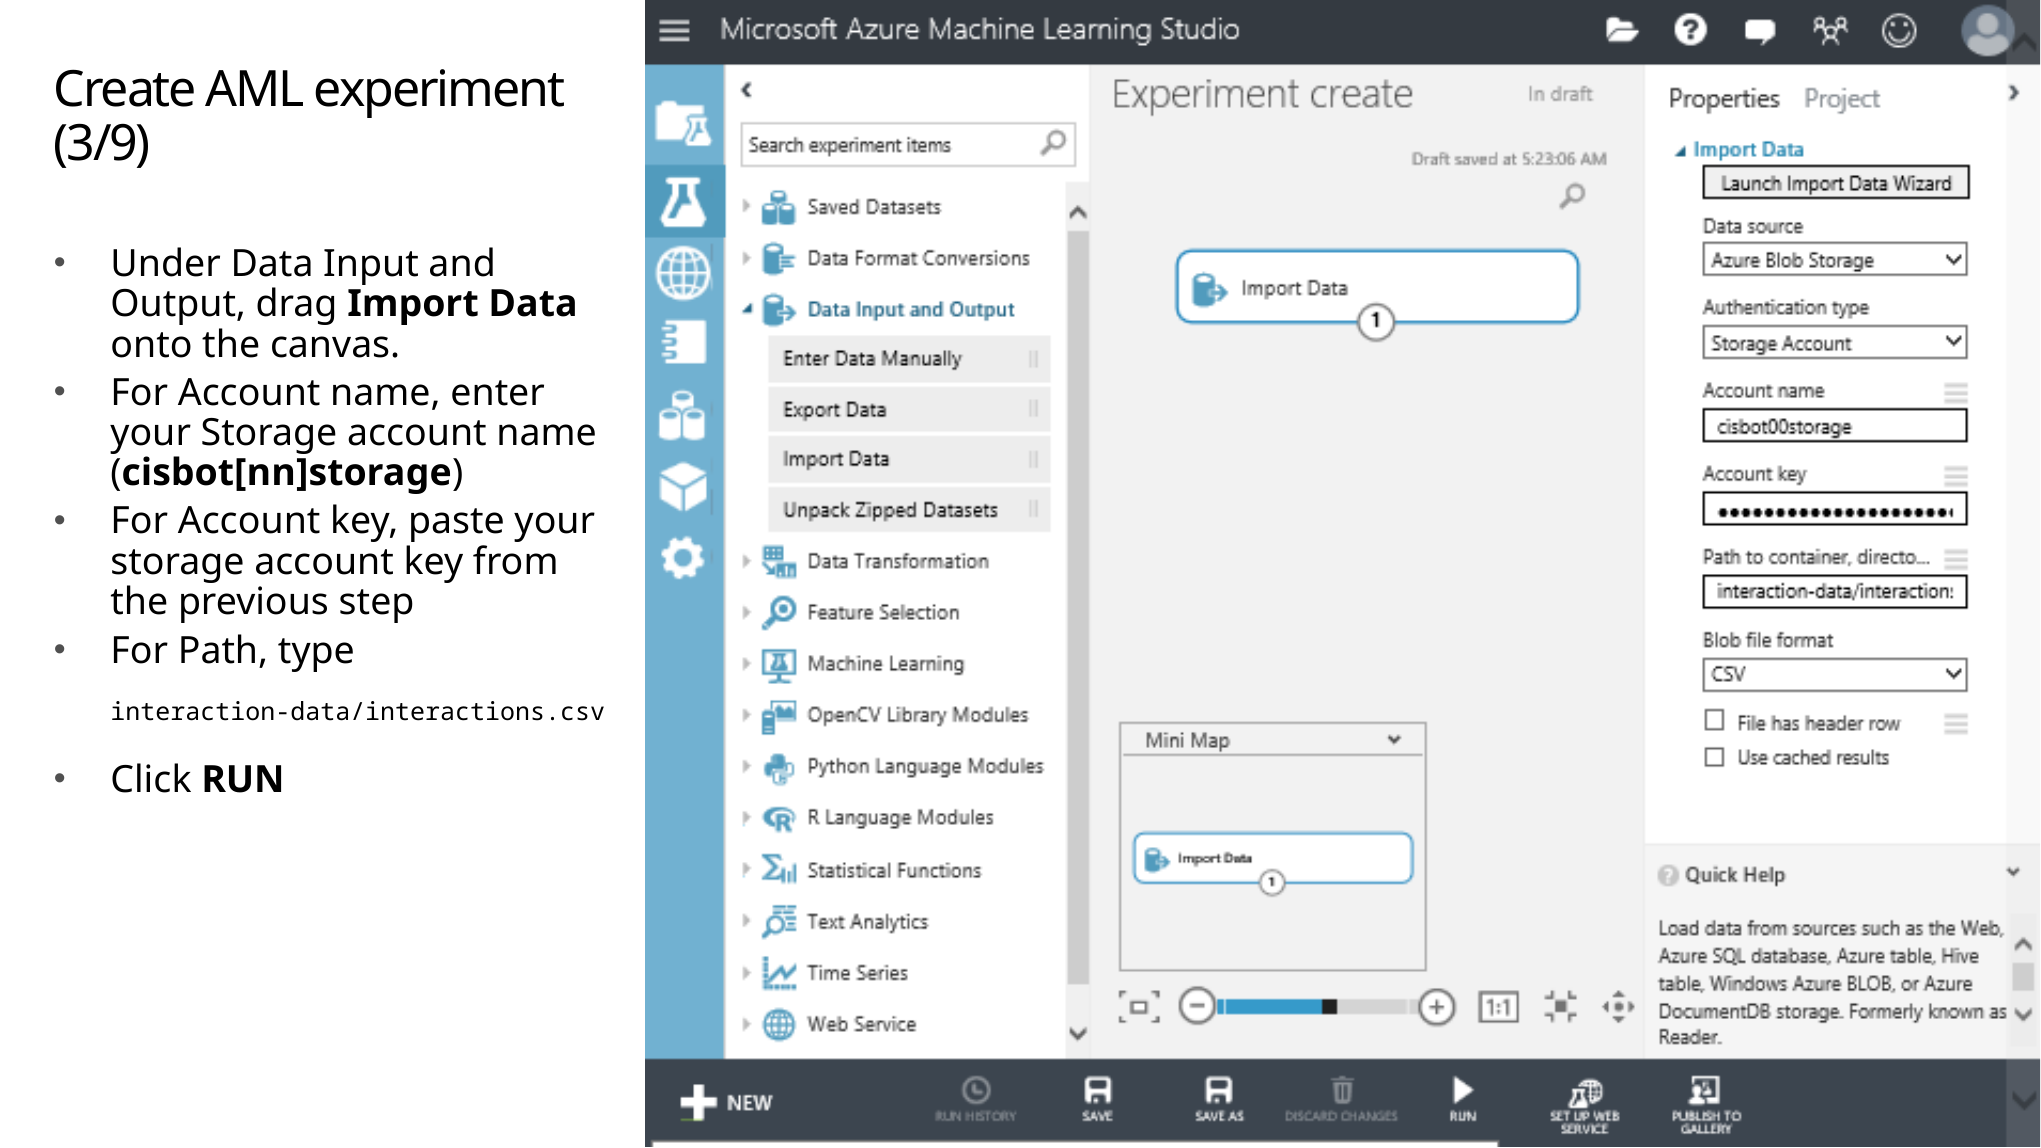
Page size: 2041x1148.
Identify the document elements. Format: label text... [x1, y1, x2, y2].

title Create AML experiment (3/9) [30, 48, 631, 189]
list Under Data Input and Output, drag Import Data onto the canvas. For Account name, enter your Storage account name (cisbot[nn]storage) For Account key, paste your storage account key from the previous step For Path, type interaction-data/interactions.csv Click RUN [30, 228, 644, 846]
picture [644, 0, 2041, 1148]
